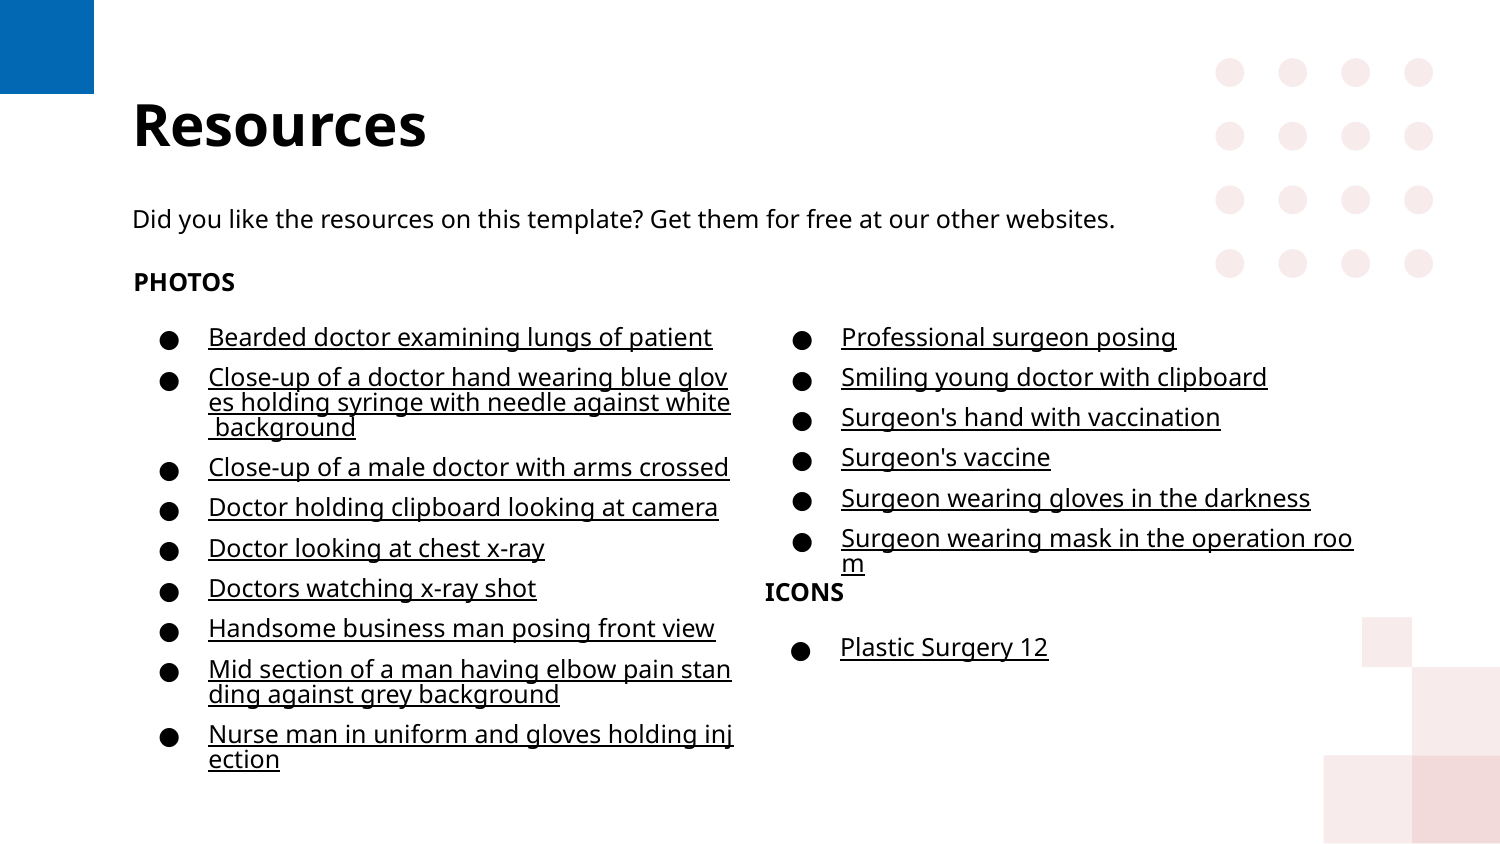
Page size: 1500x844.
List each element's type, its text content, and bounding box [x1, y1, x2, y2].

text_box PHOTOS Bearded doctor examining lungs of patient Close-up of a doctor hand wearing blue gloves holding syringe with needle against white background Close-up of a male doctor with arms crossed Doctor holding clipboard looking at camera Doctor looking at chest x-ray Doctors watching x-ray shot Handsome business man posing front view Mid section of a man having elbow pain standing against grey background Nurse man in uniform and gloves holding injection [118, 251, 752, 756]
title Resources [116, 72, 1383, 167]
text_box Professional surgeon posing Smiling young doctor with clipboard Surgeon's hand with vaccination Surgeon's vaccine Surgeon wearing gloves in the darkness Surgeon wearing mask in the operation room [751, 251, 1385, 747]
text_box ICONS Plastic Surgery 12 [750, 561, 1383, 673]
list Did you like the resources on this template? Get them for free at our other websites. [116, 189, 1383, 252]
